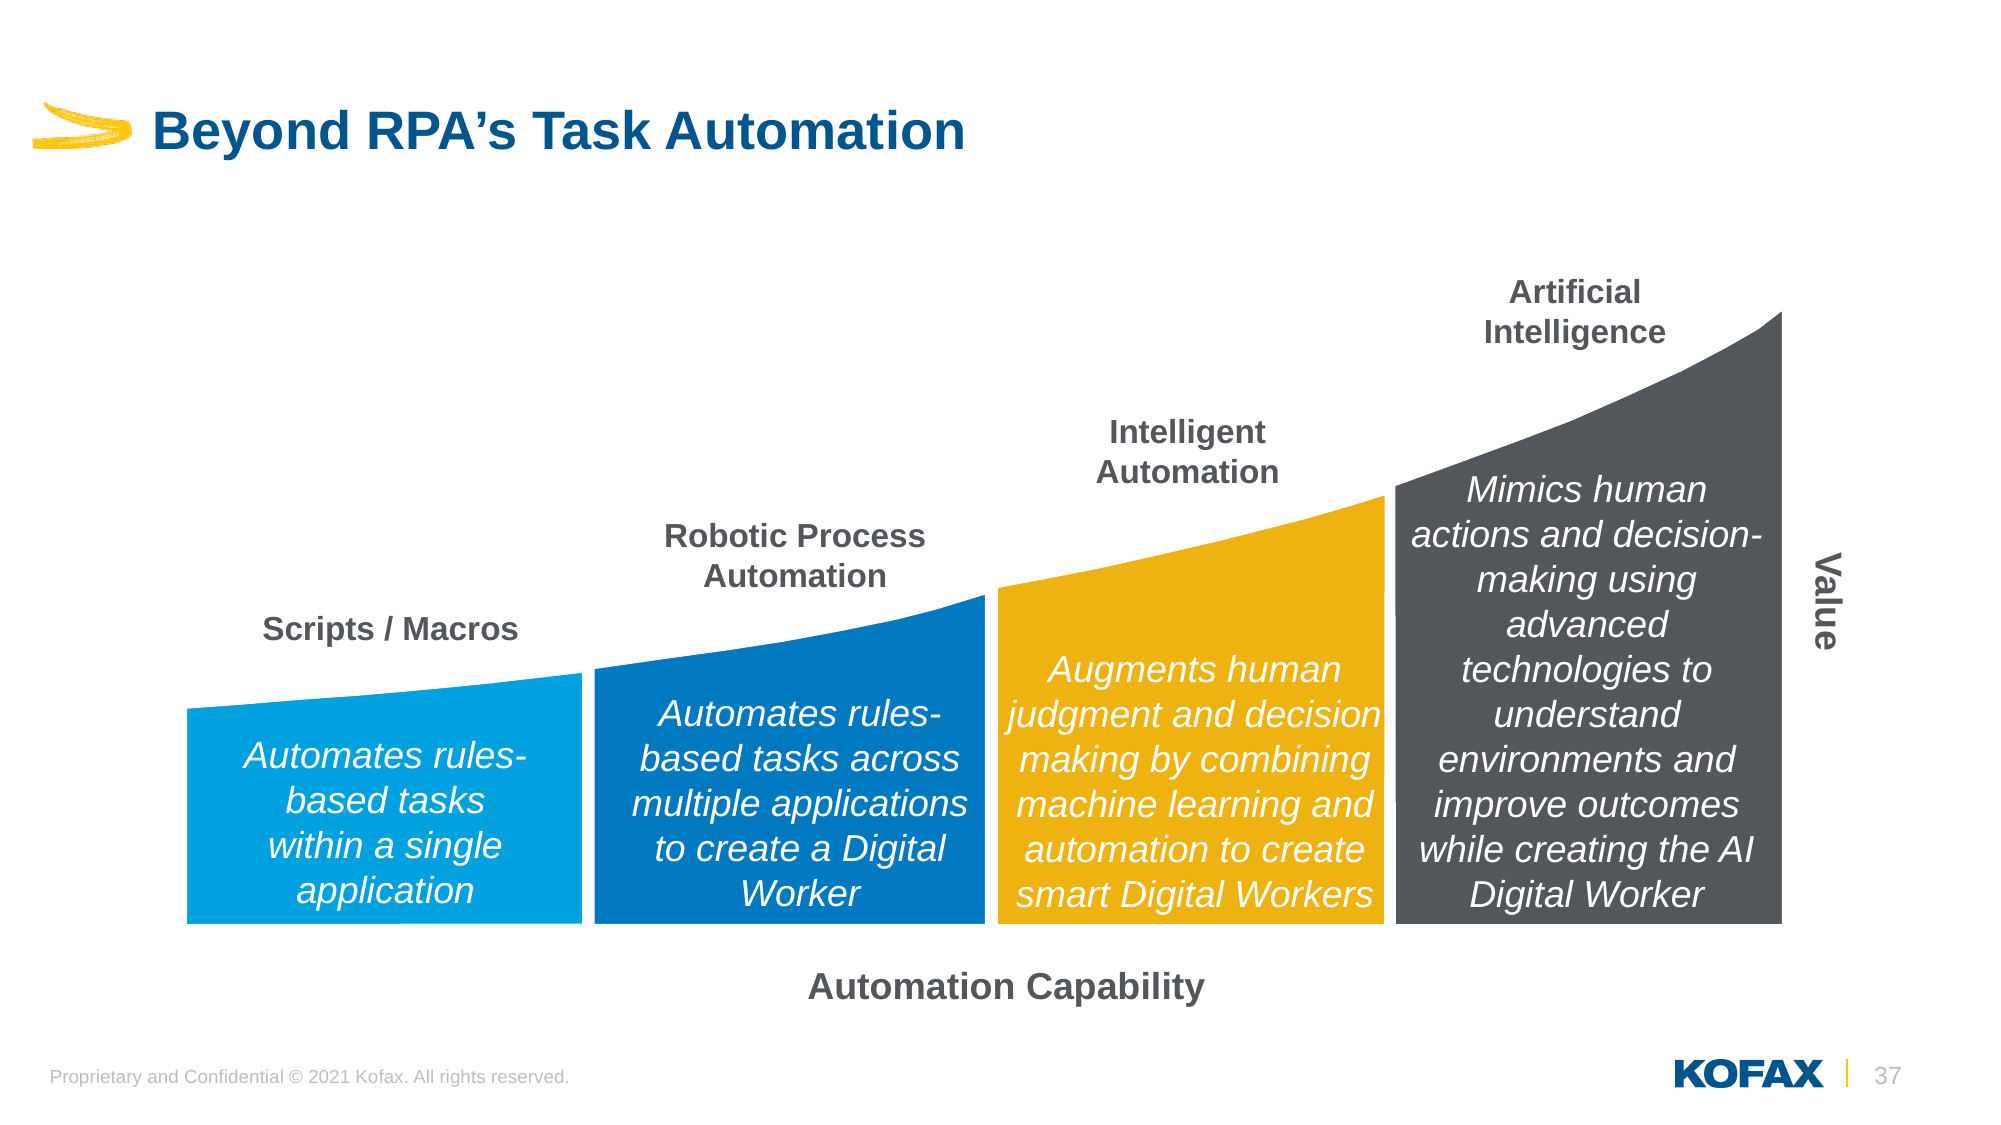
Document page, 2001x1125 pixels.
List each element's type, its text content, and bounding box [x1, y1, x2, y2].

text_box [1394, 309, 1783, 926]
text_box Automates rules-based tasks within a single application [227, 724, 544, 919]
picture [32, 102, 132, 149]
text_box Robotic Process Automation [638, 506, 952, 602]
text_box Automation Capability [676, 954, 1337, 1015]
text_box Automates rules-based tasks across multiple applications to create a Digital Worker [608, 682, 984, 922]
text_box Scripts / Macros [234, 599, 548, 655]
text_box [186, 671, 584, 926]
text_box Artificial Intelligence [1418, 262, 1732, 358]
title Beyond RPA’s Task Automation [137, 95, 1998, 194]
picture [1675, 1059, 1824, 1088]
text_box Intelligent Automation [1031, 402, 1345, 498]
text_box Mimics human actions and decision-making using advanced technologies to understand environments and improve outcomes while creating the AI Digital Worker [1395, 457, 1779, 923]
text_box [593, 593, 986, 925]
text_box [996, 493, 1386, 637]
text_box Augments human judgment and decision making by combining machine learning and automation to create smart Digital Workers [984, 637, 1395, 923]
text_box Value [1800, 376, 1861, 828]
